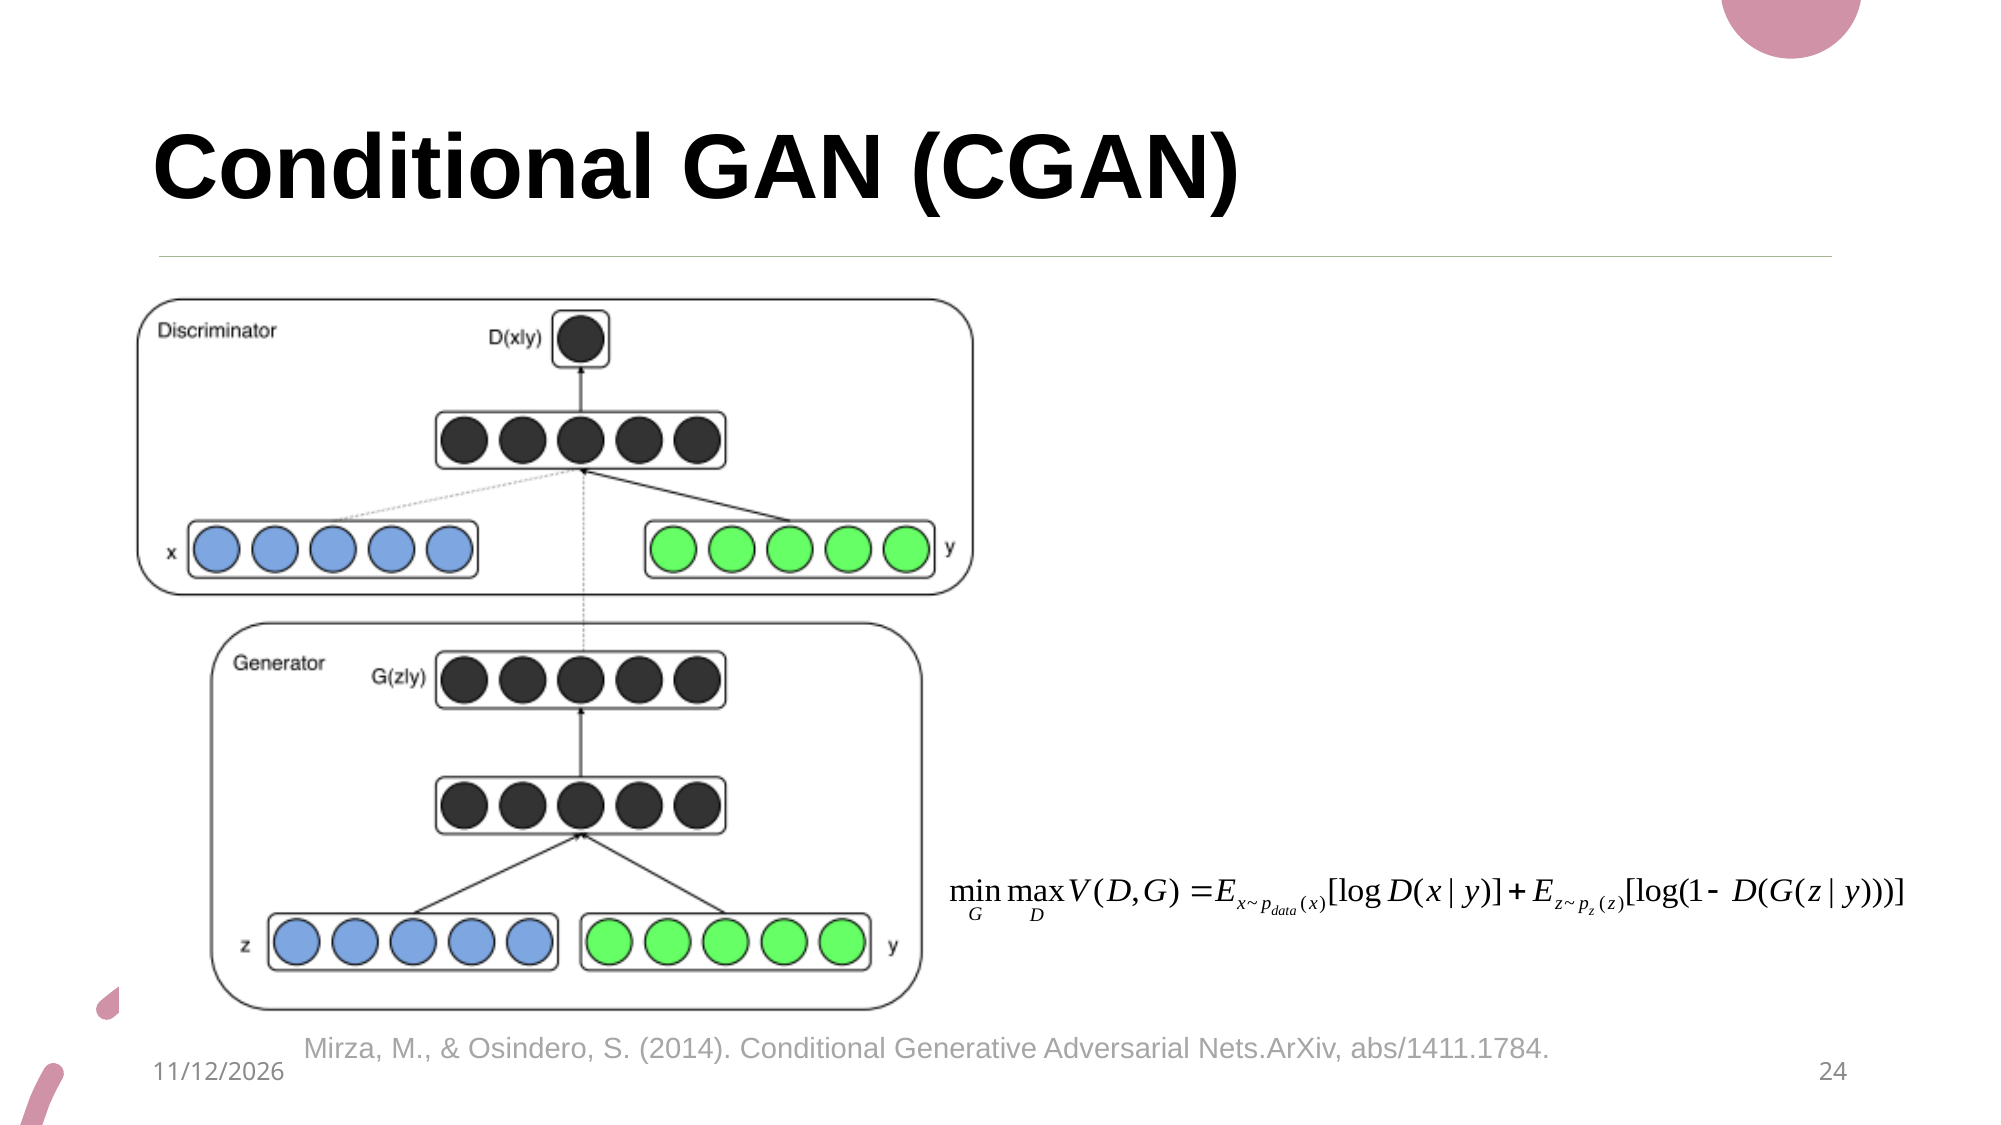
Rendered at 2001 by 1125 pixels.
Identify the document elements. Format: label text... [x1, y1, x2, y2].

title Conditional GAN (CGAN) [137, 59, 1863, 278]
picture [119, 268, 996, 1033]
text_box Mirza, M., & Osindero, S. (2014). Conditional Generative Adversarial Nets.ArXiv, abs/1411.1784. [288, 1022, 1863, 1072]
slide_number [137, 1042, 588, 1103]
slide_number 24 [1412, 1072, 1863, 1103]
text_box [943, 868, 1914, 928]
